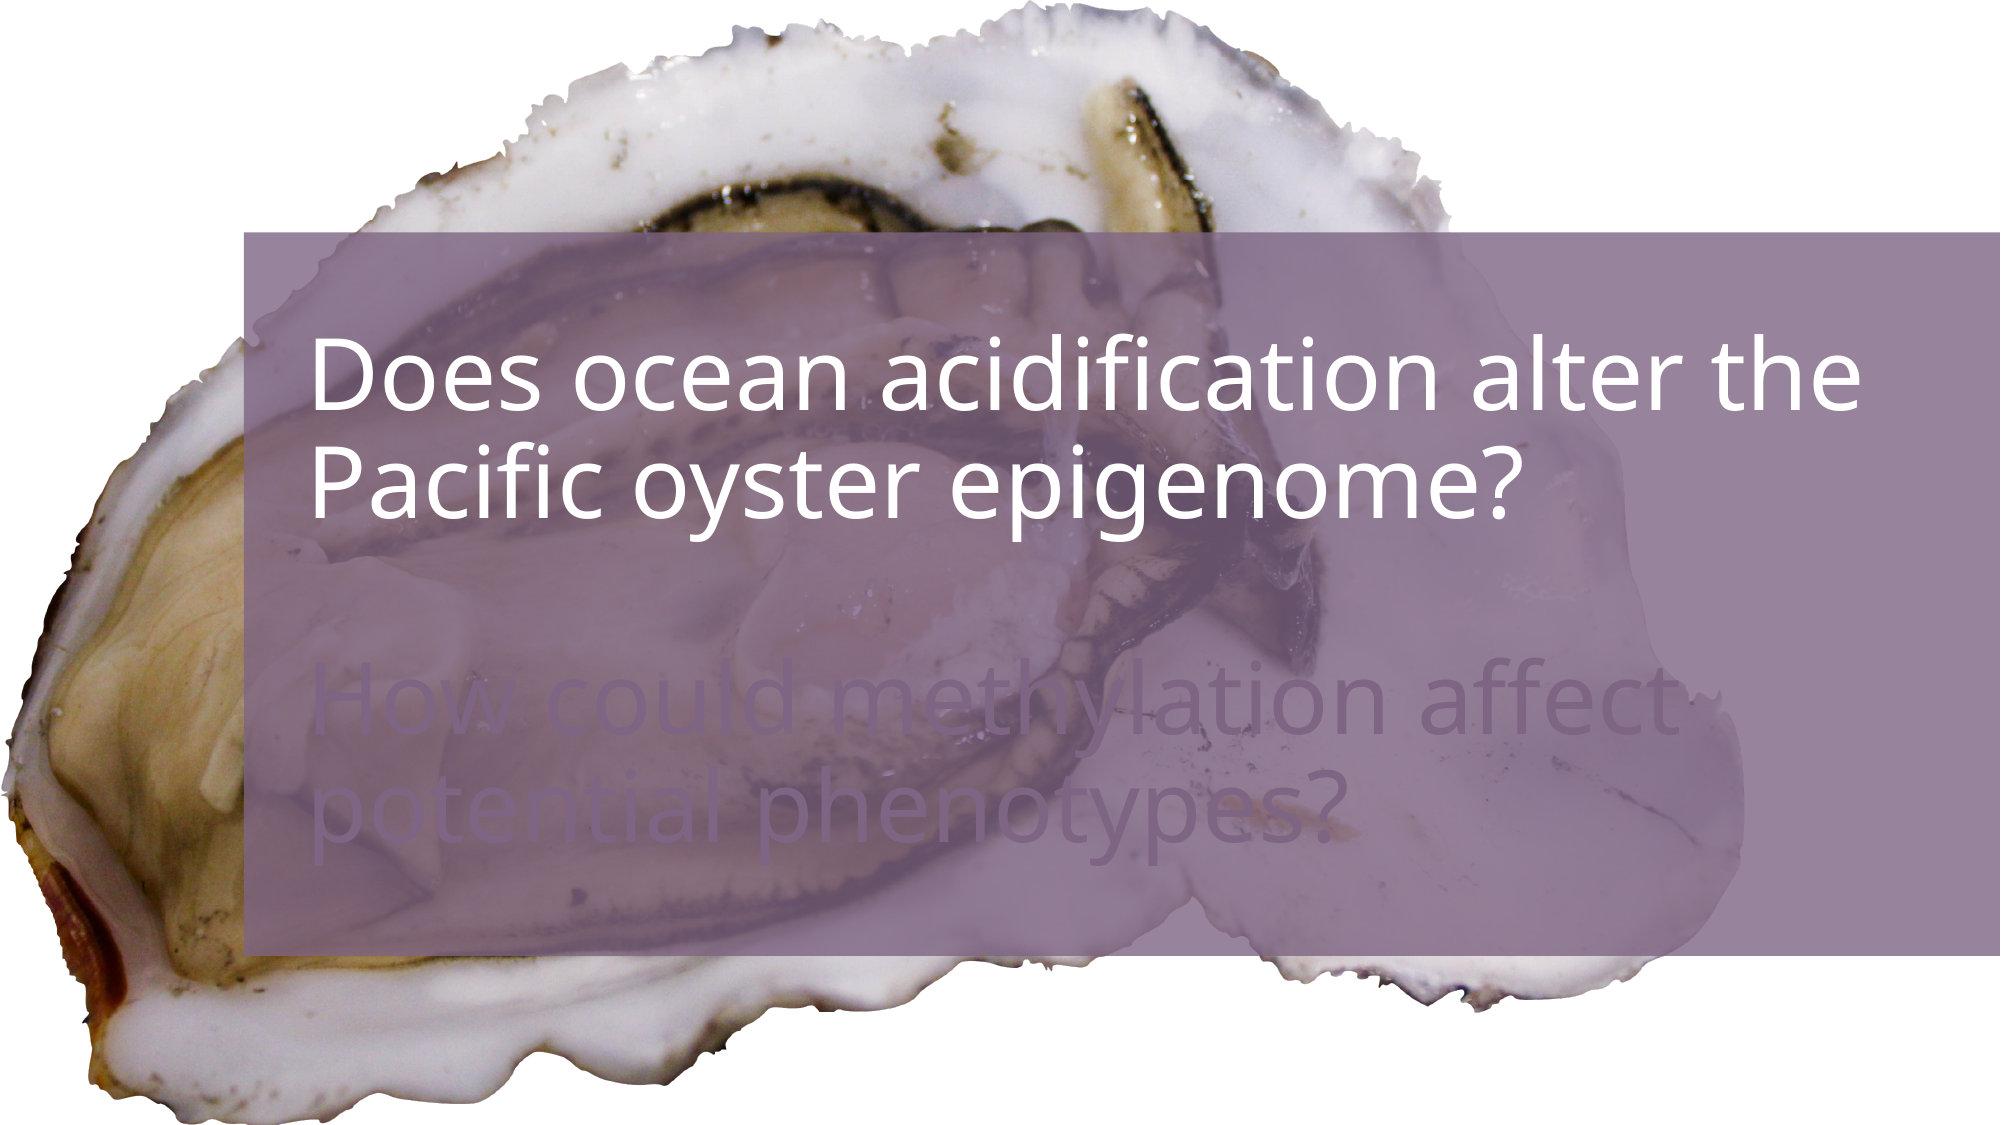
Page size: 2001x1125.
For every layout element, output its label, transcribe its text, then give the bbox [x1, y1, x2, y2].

text_box [1745, 231, 2000, 308]
picture [0, 0, 1745, 1125]
text_box Does ocean acidification alter the Pacific oyster epigenome? How could methylation affect potential phenotypes? [1745, 308, 2000, 880]
text_box [1745, 880, 2000, 957]
